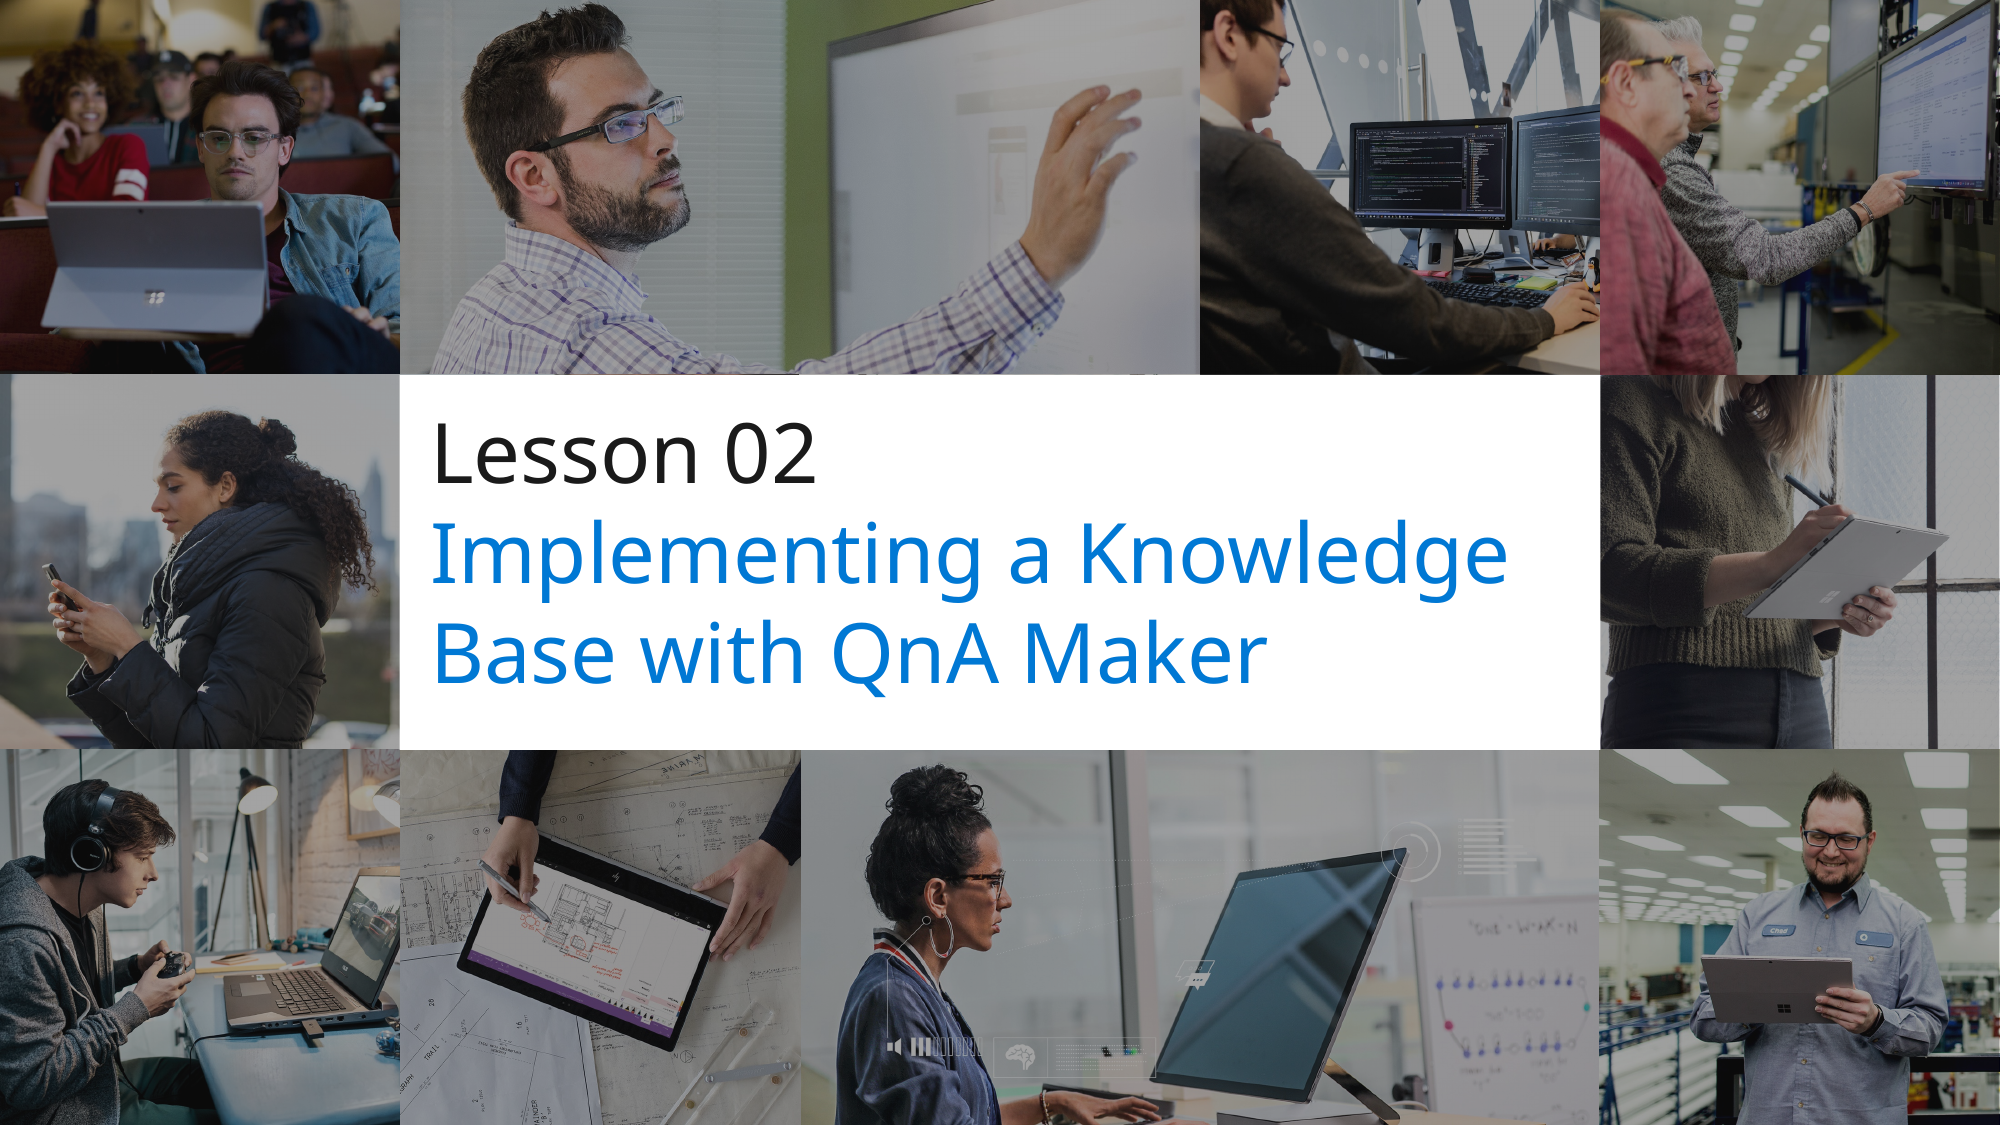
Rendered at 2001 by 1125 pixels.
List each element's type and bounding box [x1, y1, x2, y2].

text_box [0, 0, 2000, 1125]
